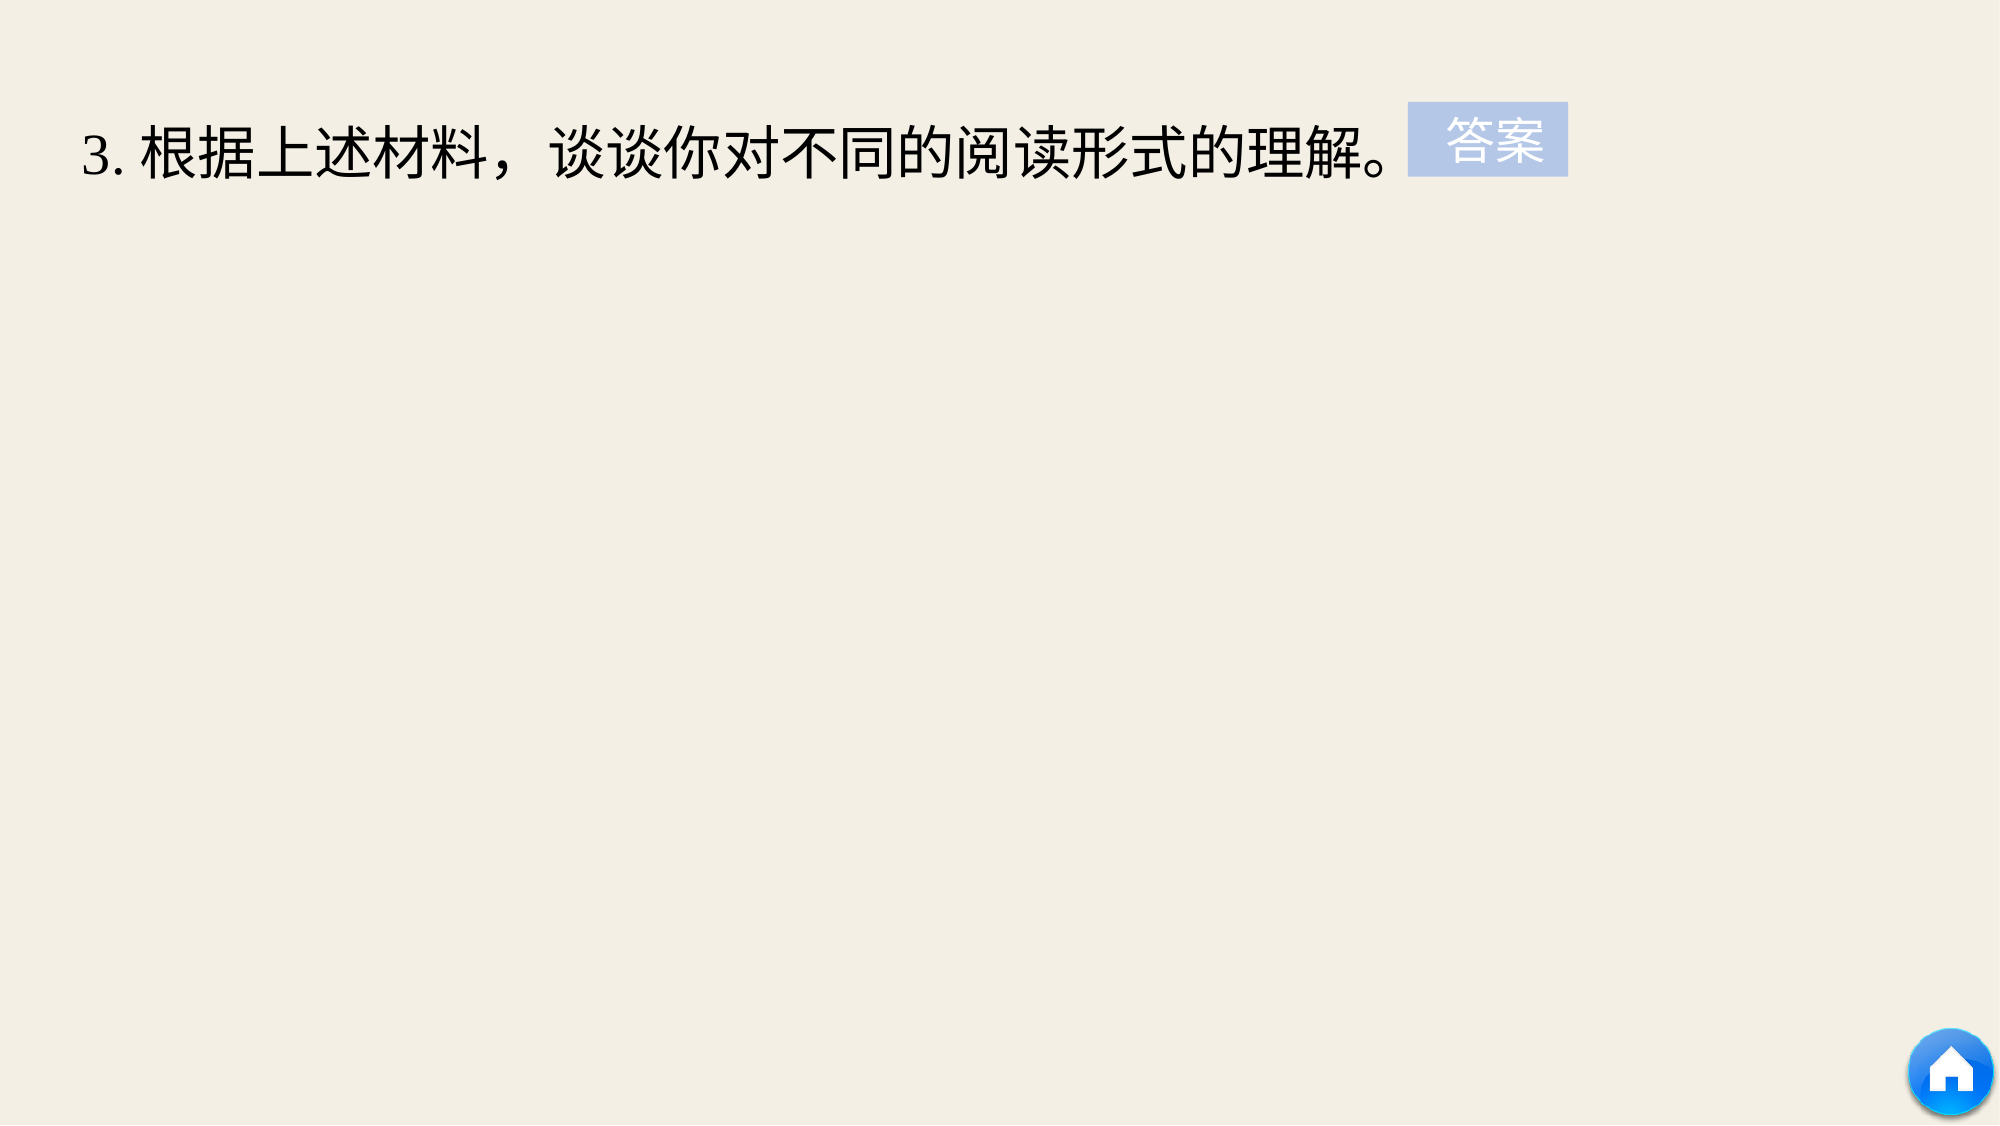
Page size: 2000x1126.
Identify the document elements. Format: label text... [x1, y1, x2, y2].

picture [1900, 1025, 2000, 1126]
text_box 答案 [1407, 101, 1569, 177]
text_box 3.根据上述材料，谈谈你对不同的阅读形式的理解。 [61, 71, 1945, 197]
